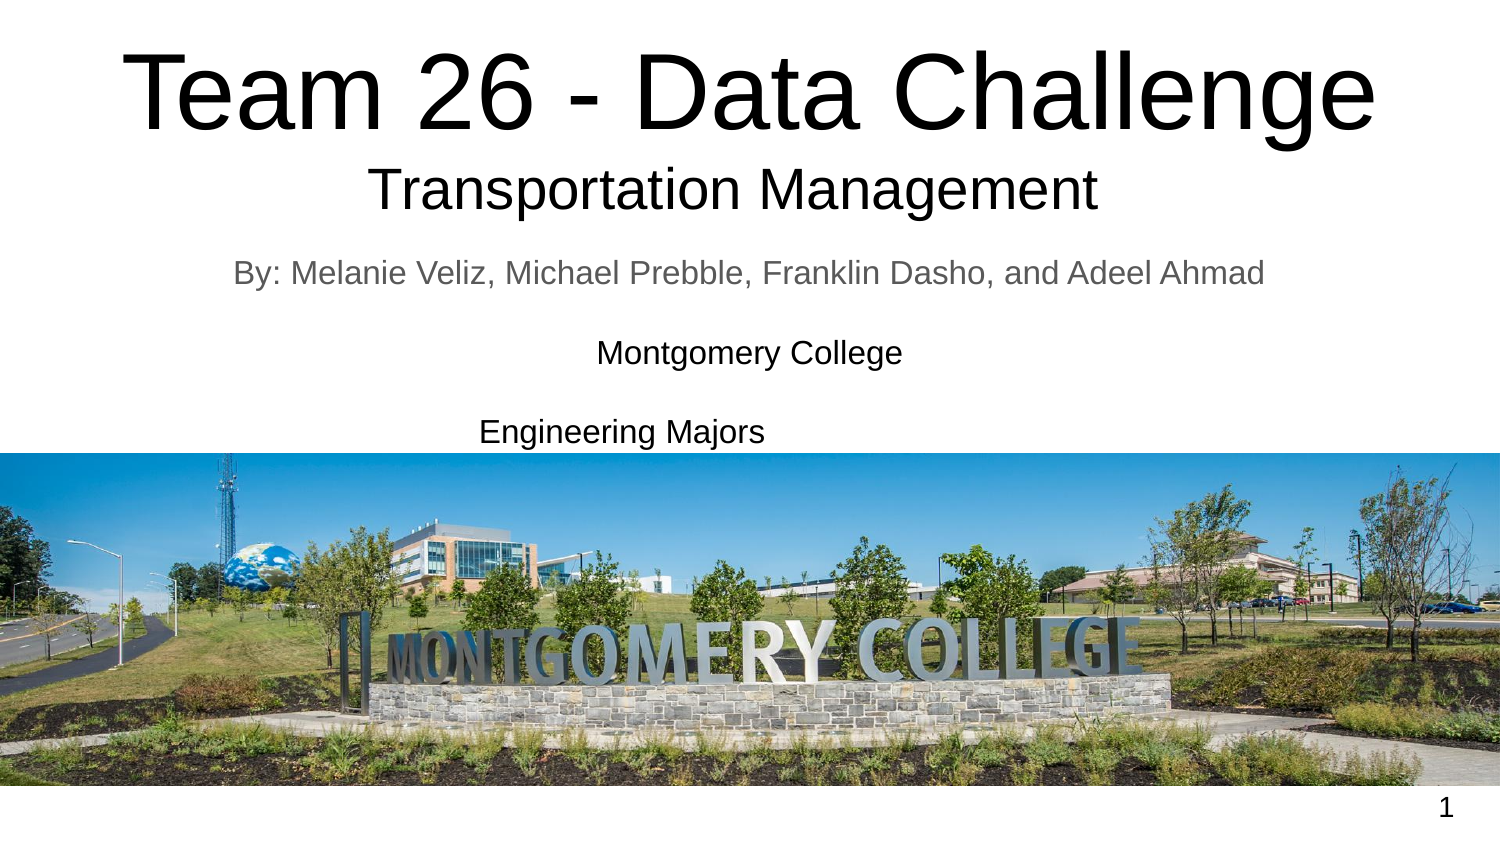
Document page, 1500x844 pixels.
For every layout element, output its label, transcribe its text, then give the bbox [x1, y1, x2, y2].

subtitle By: Melanie Veliz, Michael Prebble, Franklin Dasho, and Adeel Ahmad Montgomery College Engineering Majors [51, 236, 1449, 451]
title Team 26 - Data Challenge Transportation Management [51, 4, 1449, 236]
text_box 1 [1423, 794, 1492, 838]
picture [0, 452, 1500, 786]
picture [224, 452, 233, 457]
text_box [215, 402, 813, 451]
